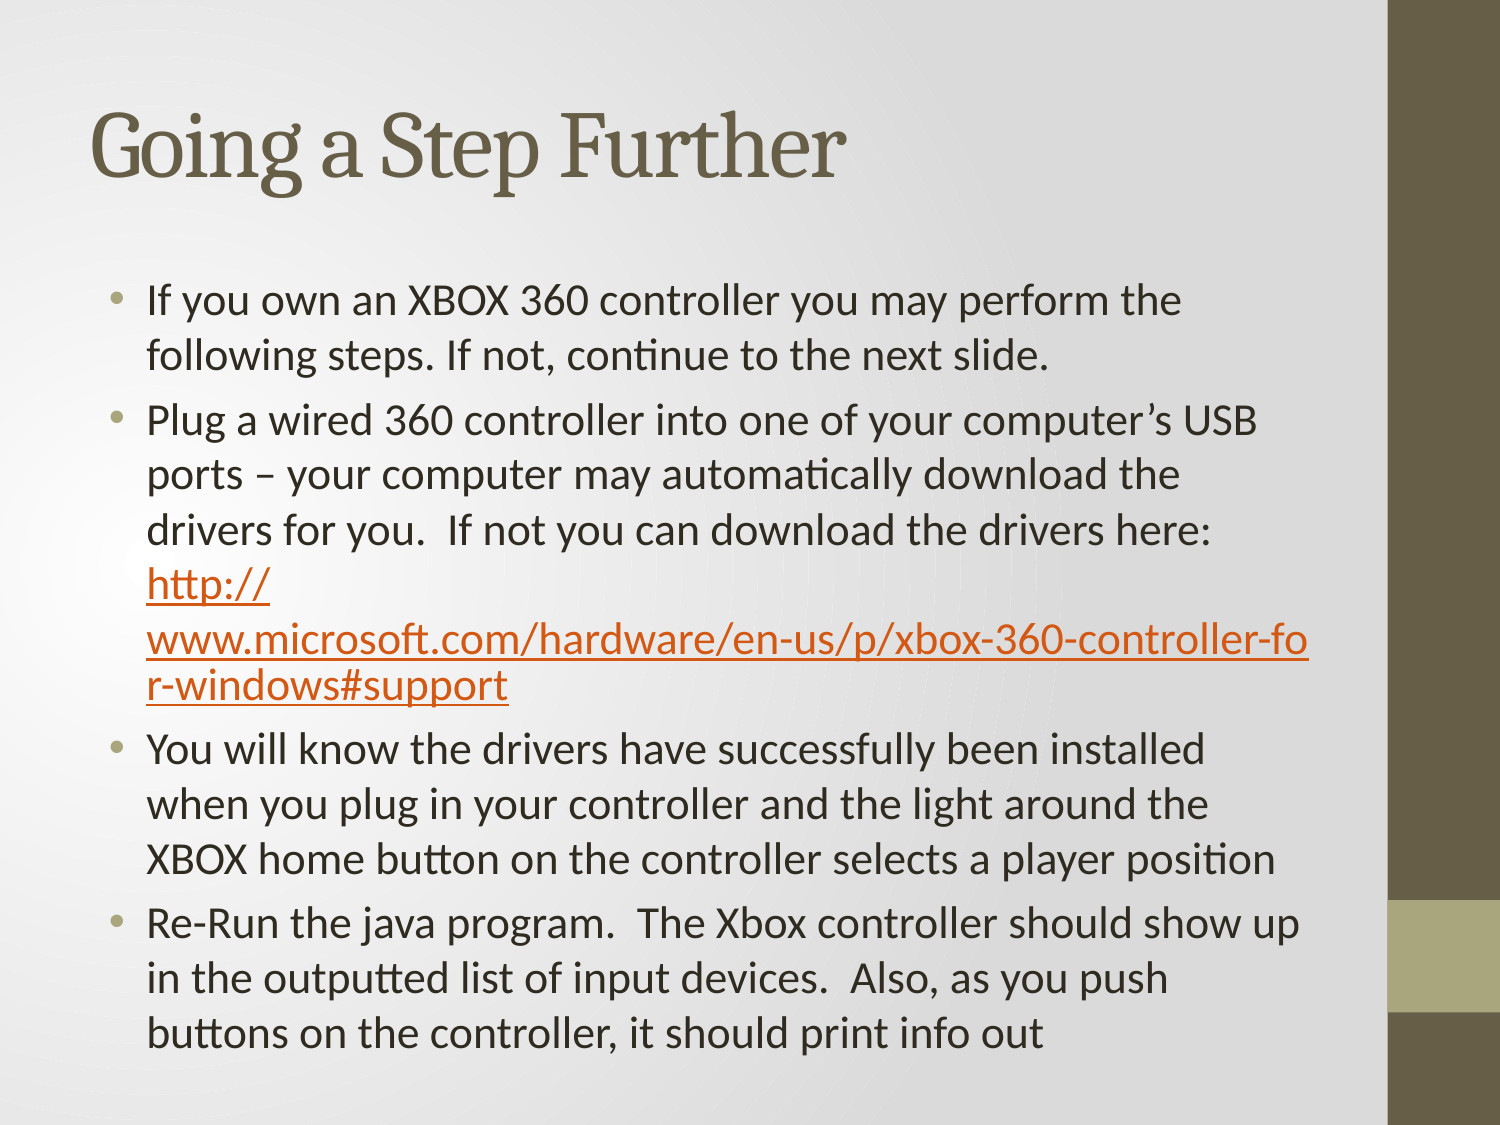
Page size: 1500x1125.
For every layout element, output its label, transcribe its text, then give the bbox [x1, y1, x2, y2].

list If you own an XBOX 360 controller you may perform the following steps. If not, continue to the next slide. Plug a wired 360 controller into one of your computer’s USB ports – your computer may automatically download the drivers for you. If not you can download the drivers here: http://www.microsoft.com/hardware/en-us/p/xbox-360-controller-for-windows#support You will know the drivers have successfully been installed when you plug in your controller and the light around the XBOX home button on the controller selects a player position Re-Run the java program. The Xbox controller should show up in the outputted list of input devices. Also, as you push buttons on the controller, it should print info out [75, 262, 1325, 1050]
title Going a Step Further [75, 45, 1325, 233]
